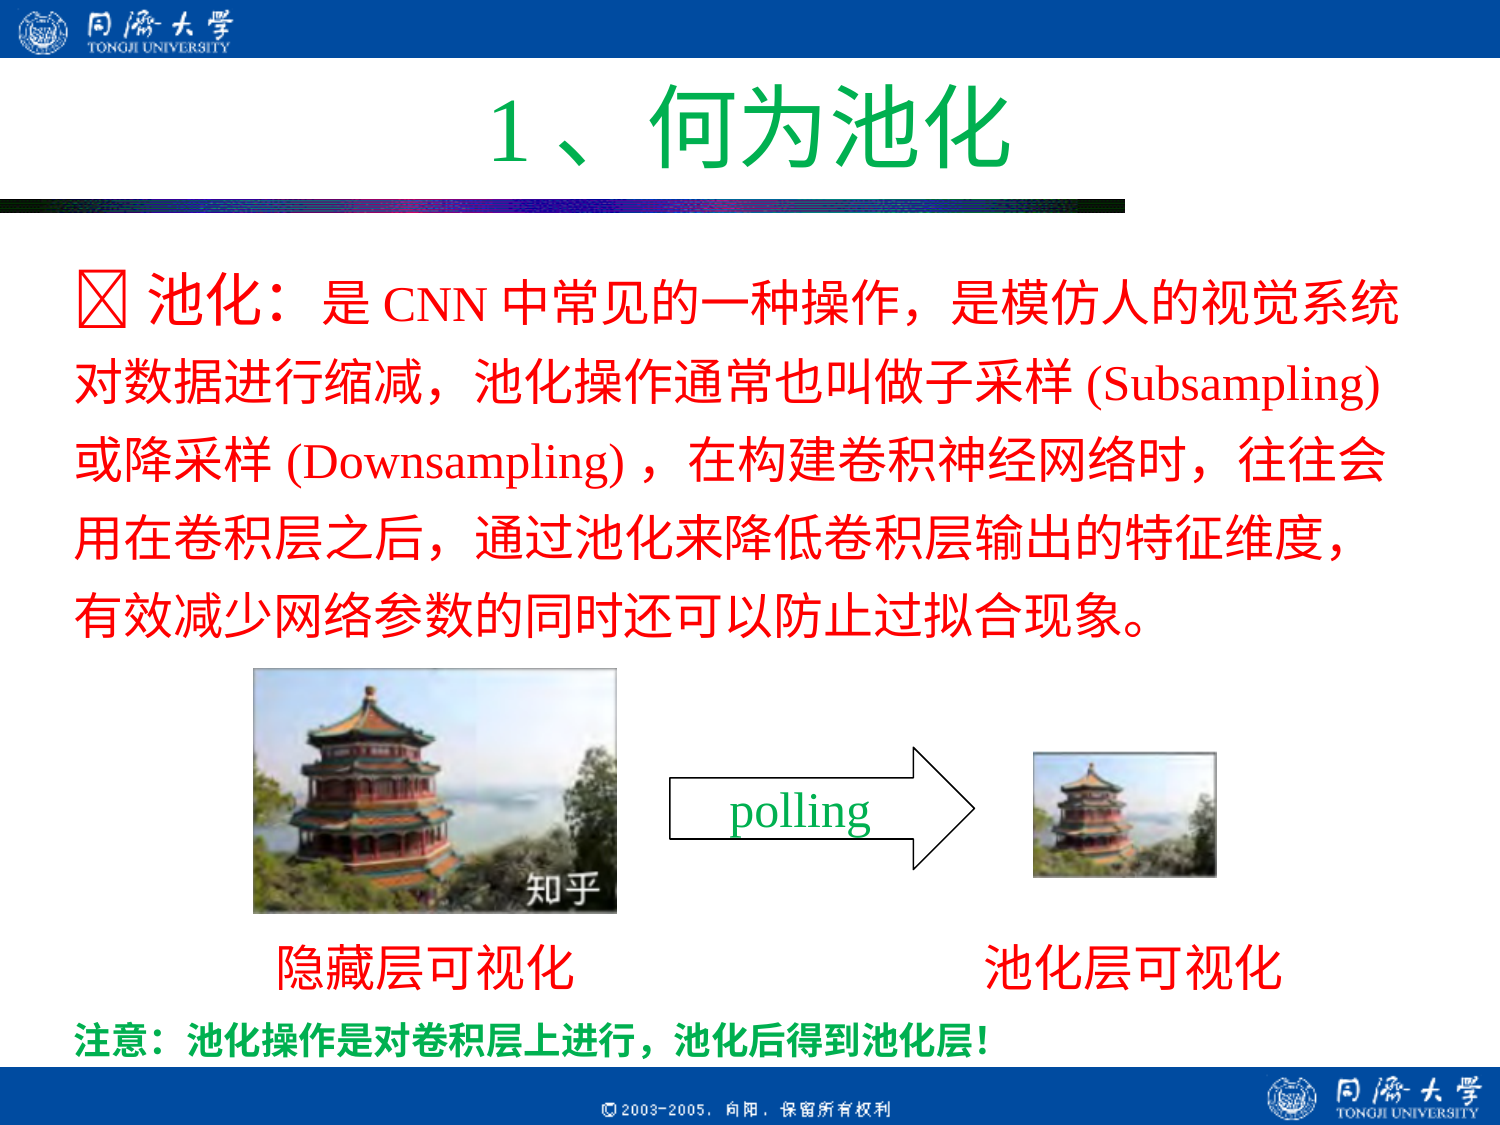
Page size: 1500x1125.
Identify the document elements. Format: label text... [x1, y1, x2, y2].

picture [0, 0, 1500, 58]
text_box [253, 668, 1306, 1005]
text_box 池化：是CNN中常见的一种操作，是模仿人的视觉系统对数据进行缩减，池化操作通常也叫做子采样(Subsampling)或降采样(Downsampling)，在构建卷积神经网络时，往往会用在卷积层之后，通过池化来降低卷积层输出的特征维度，有效减少网络参数的同时还可以防止过拟合现象。 [59, 234, 1436, 724]
title 1、何为池化 [112, 62, 1388, 188]
picture [0, 199, 1125, 213]
picture [0, 1067, 1500, 1125]
text_box 注意：池化操作是对卷积层上进行，池化后得到池化层！ [59, 1009, 1046, 1070]
